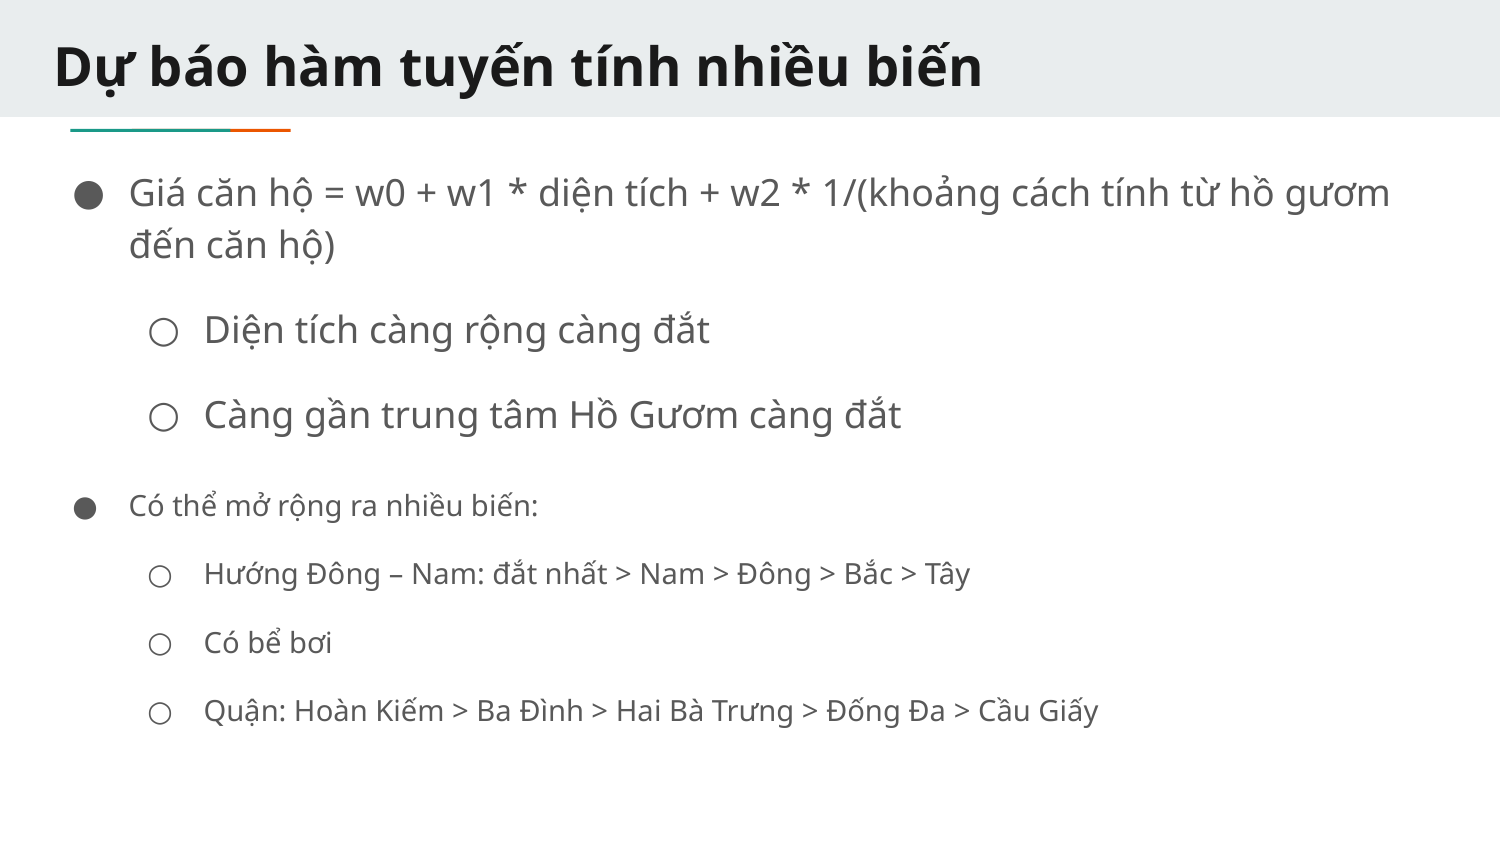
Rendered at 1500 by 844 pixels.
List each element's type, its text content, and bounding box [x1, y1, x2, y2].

title Dự báo hàm tuyến tính nhiều biến [38, 17, 1467, 106]
list Giá căn hộ = w0 + w1 * diện tích + w2 * 1/(khoảng cách tính từ hồ gươm đến căn hộ) Diện tích càng rộng càng đắt Càng gần trung tâm Hồ Gươm càng đắt Có thể mở rộng ra nhiều biến: Hướng Đông – Nam: đắt nhất > Nam > Đông > Bắc > Tây Có bể bơi Quận: Hoàn Kiếm > Ba Đình > Hai Bà Trưng > Đống Đa > Cầu Giấy [38, 147, 1452, 789]
